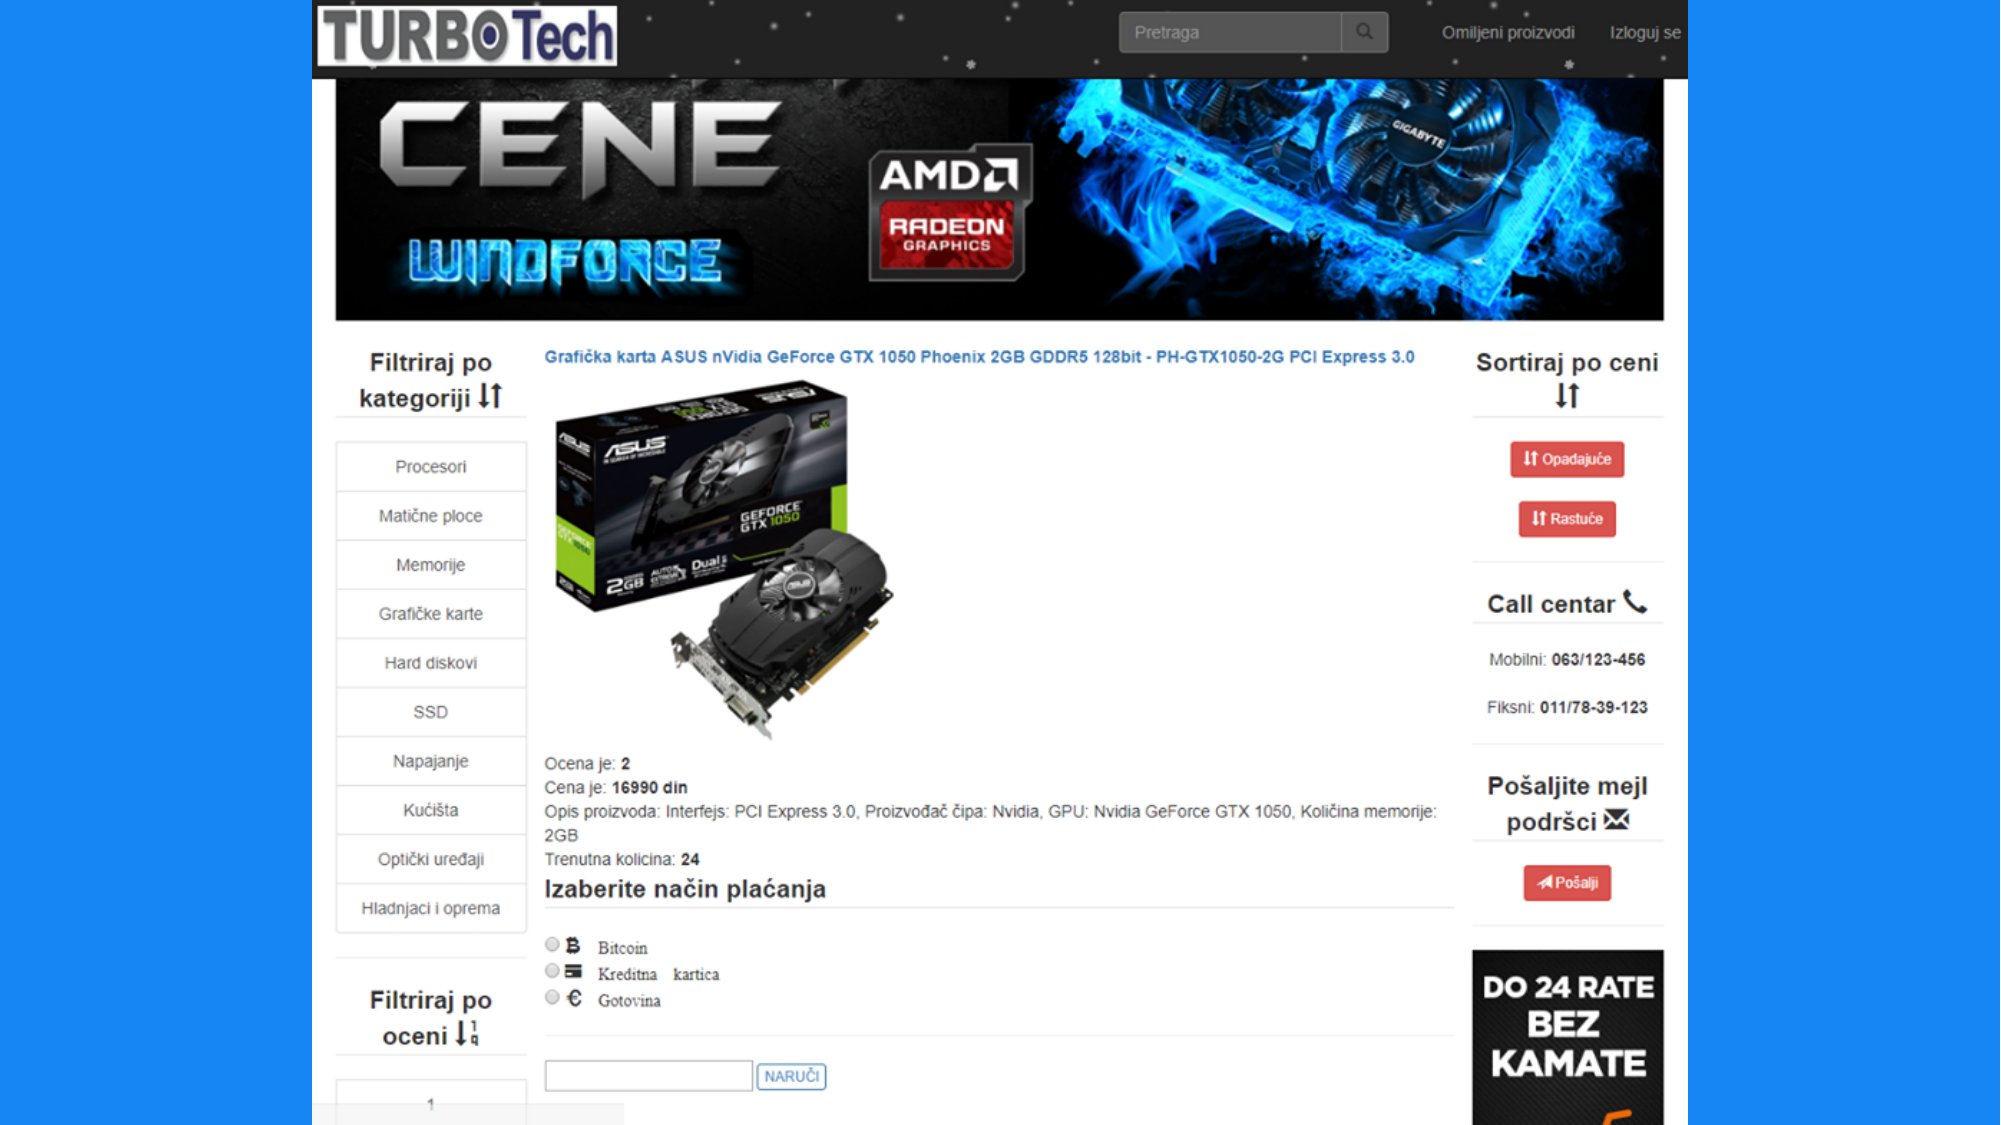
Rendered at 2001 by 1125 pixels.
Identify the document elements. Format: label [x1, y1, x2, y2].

picture [312, 0, 1688, 1125]
